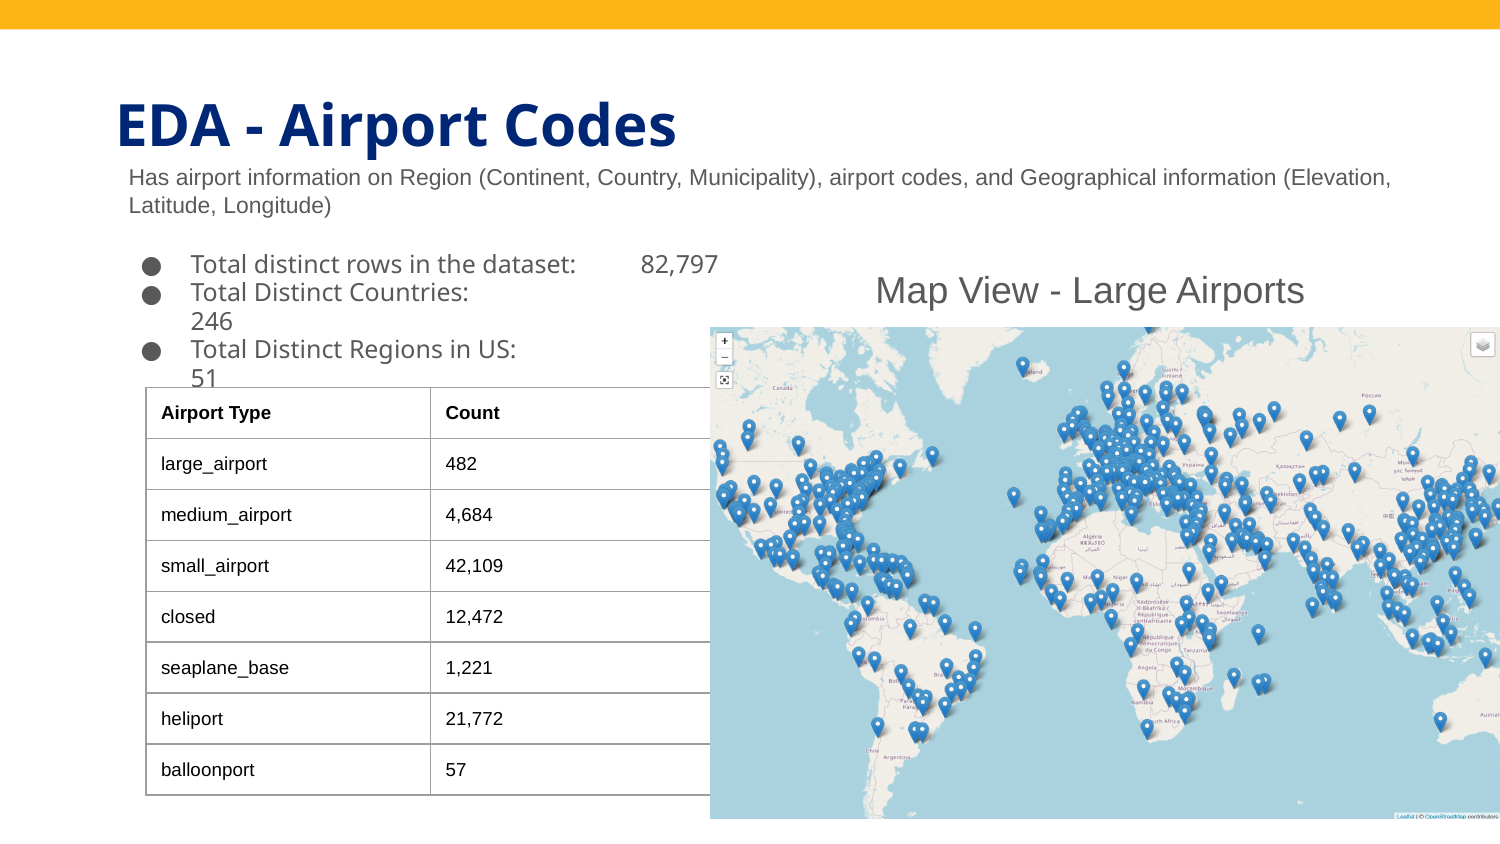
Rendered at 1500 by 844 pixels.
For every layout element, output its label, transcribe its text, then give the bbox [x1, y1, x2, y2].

table_cell 12,472 [431, 592, 705, 641]
table_cell 482 [431, 439, 705, 489]
table_cell small_airport [147, 541, 430, 591]
table_cell heliport [147, 694, 430, 743]
text_box Has airport information on Region (Continent, Country, Municipality), airport codes, and Geographical information (Elevation, Latitude, Longitude) [113, 147, 1478, 215]
table_cell 42,109 [431, 541, 705, 591]
picture [710, 327, 1500, 819]
table_cell medium_airport [147, 490, 430, 540]
text_box Map View - Large Airports [860, 251, 1366, 305]
table_cell 4,684 [431, 490, 705, 540]
table_cell 21,772 [431, 694, 705, 743]
table_cell 57 [431, 745, 705, 794]
table_cell balloonport [147, 745, 430, 794]
table_cell seaplane_base [147, 643, 430, 692]
table_cell closed [147, 592, 430, 641]
table_header Airport Type [147, 388, 430, 438]
table_cell 1,221 [431, 643, 705, 692]
table_header Count [431, 388, 705, 438]
title EDA - Airport Codes [100, 72, 1401, 167]
list Total distinct rows in the dataset: 82,797 Total Distinct Countries: 246 Total Distinct Regions in US: 51 [100, 235, 826, 373]
table_cell large_airport [147, 439, 430, 489]
